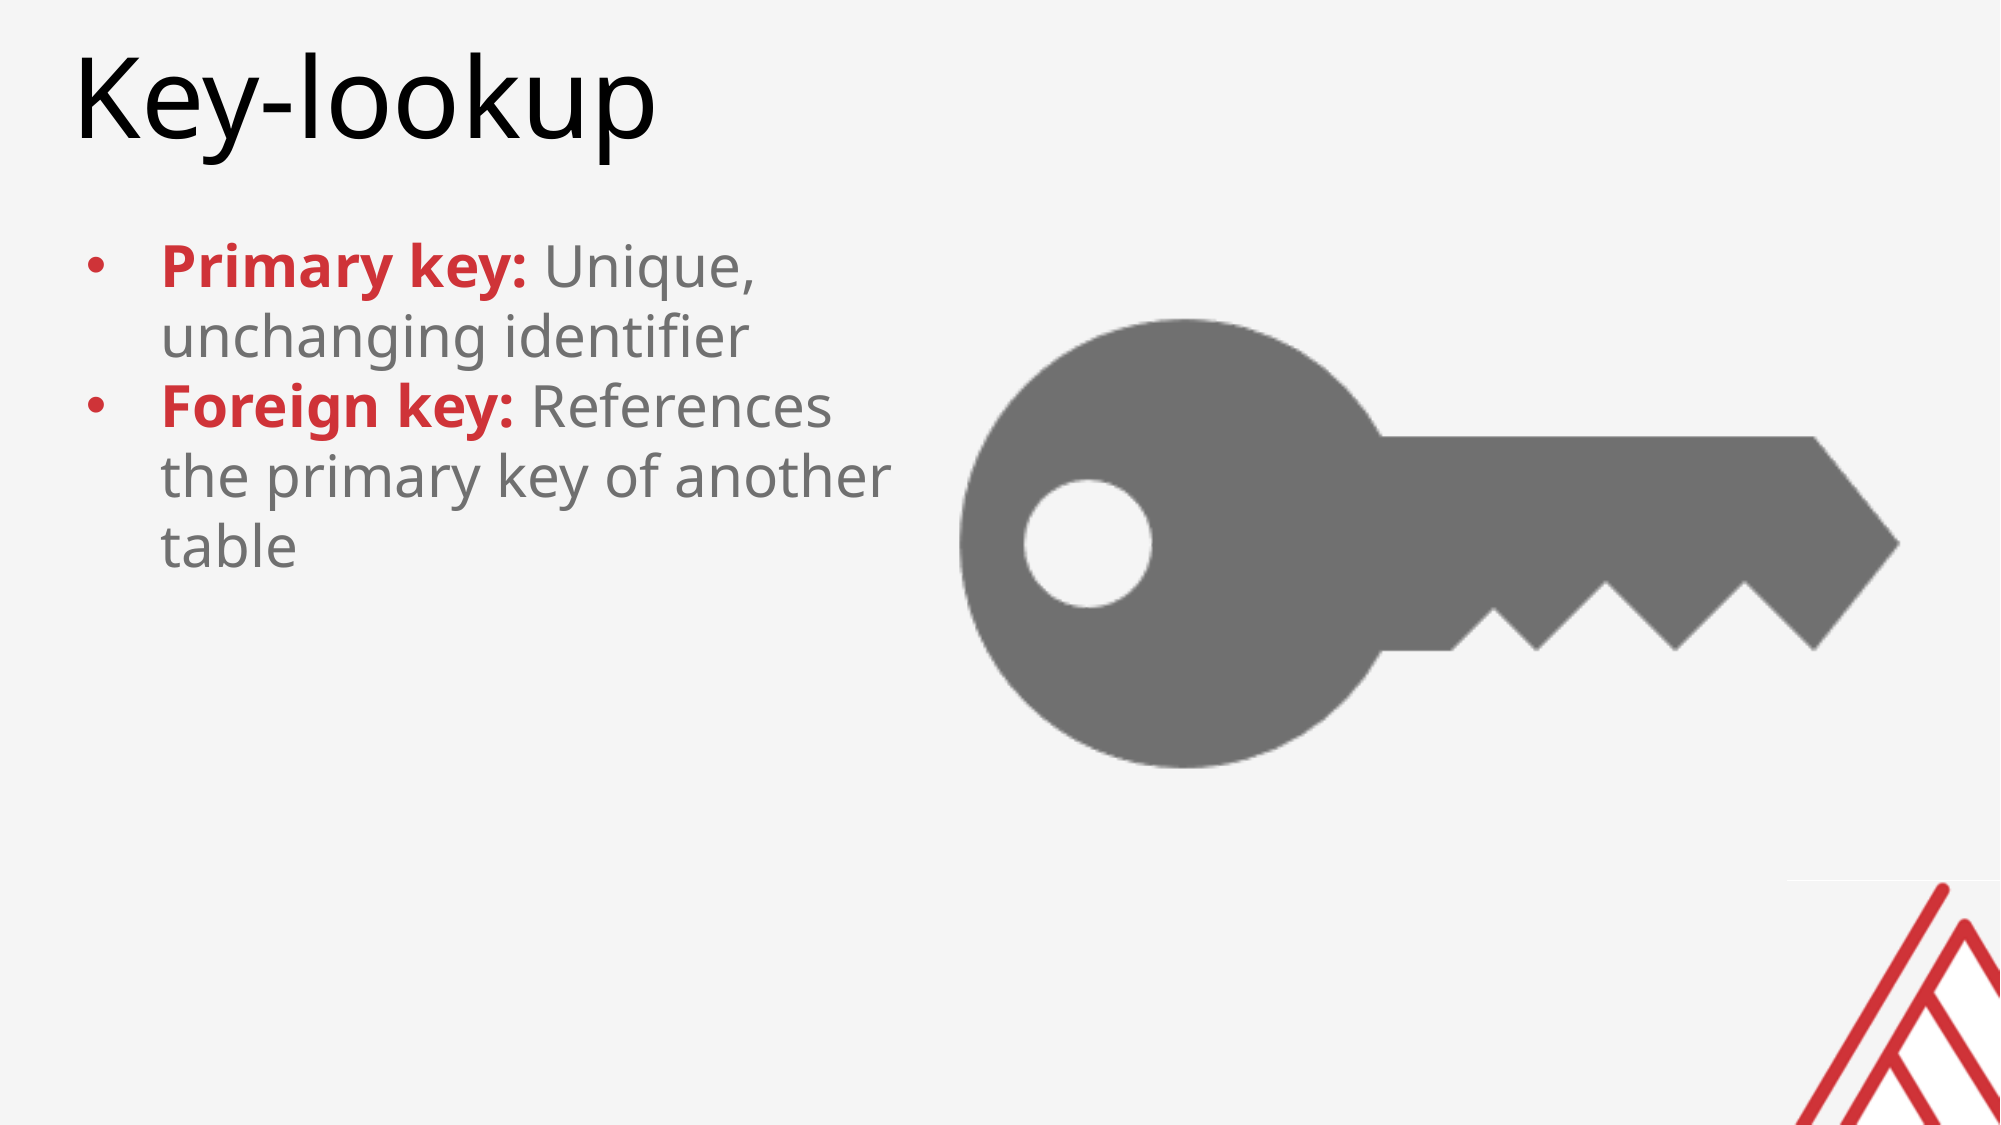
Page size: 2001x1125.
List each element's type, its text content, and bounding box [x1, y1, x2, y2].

picture [918, 32, 2000, 1125]
text_box Key-lookup [56, 18, 1935, 169]
text_box Primary key: Unique, unchanging identifier Foreign key: References the primary key of another table [71, 221, 918, 657]
